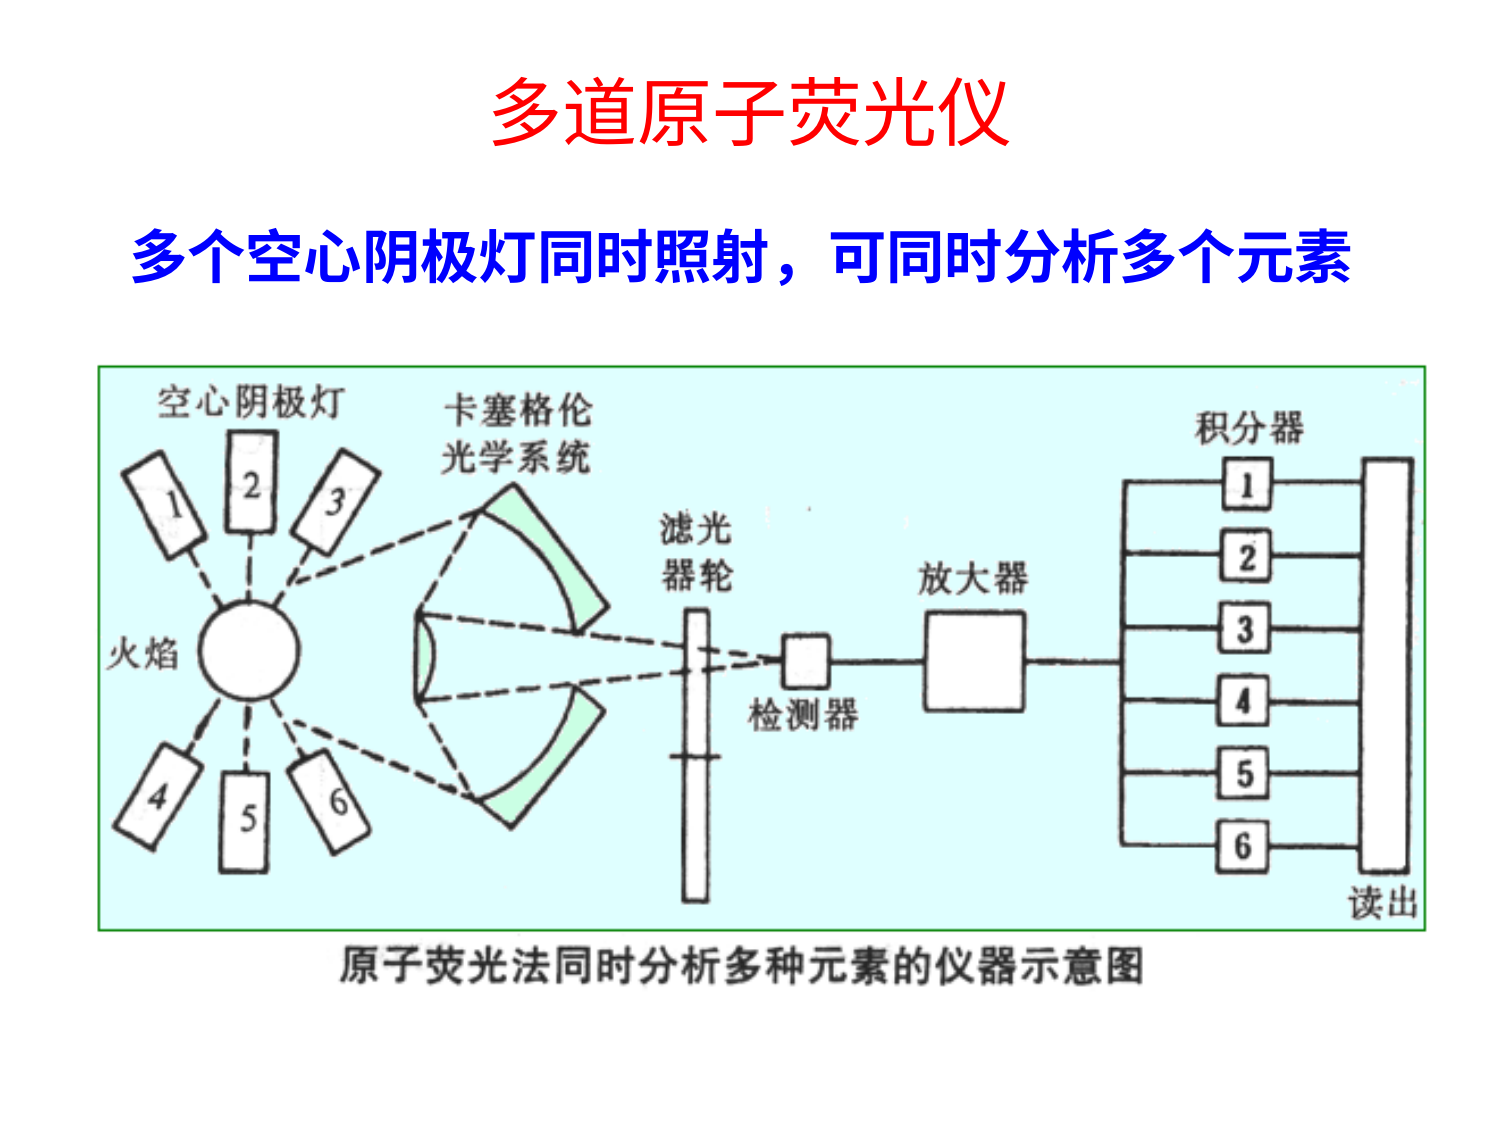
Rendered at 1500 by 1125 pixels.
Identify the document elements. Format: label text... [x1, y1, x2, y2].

text_box 多个空心阴极灯同时照射，可同时分析多个元素 [87, 212, 1425, 298]
picture [87, 357, 1438, 998]
text_box 多道原子荧光仪 [112, 50, 1388, 163]
